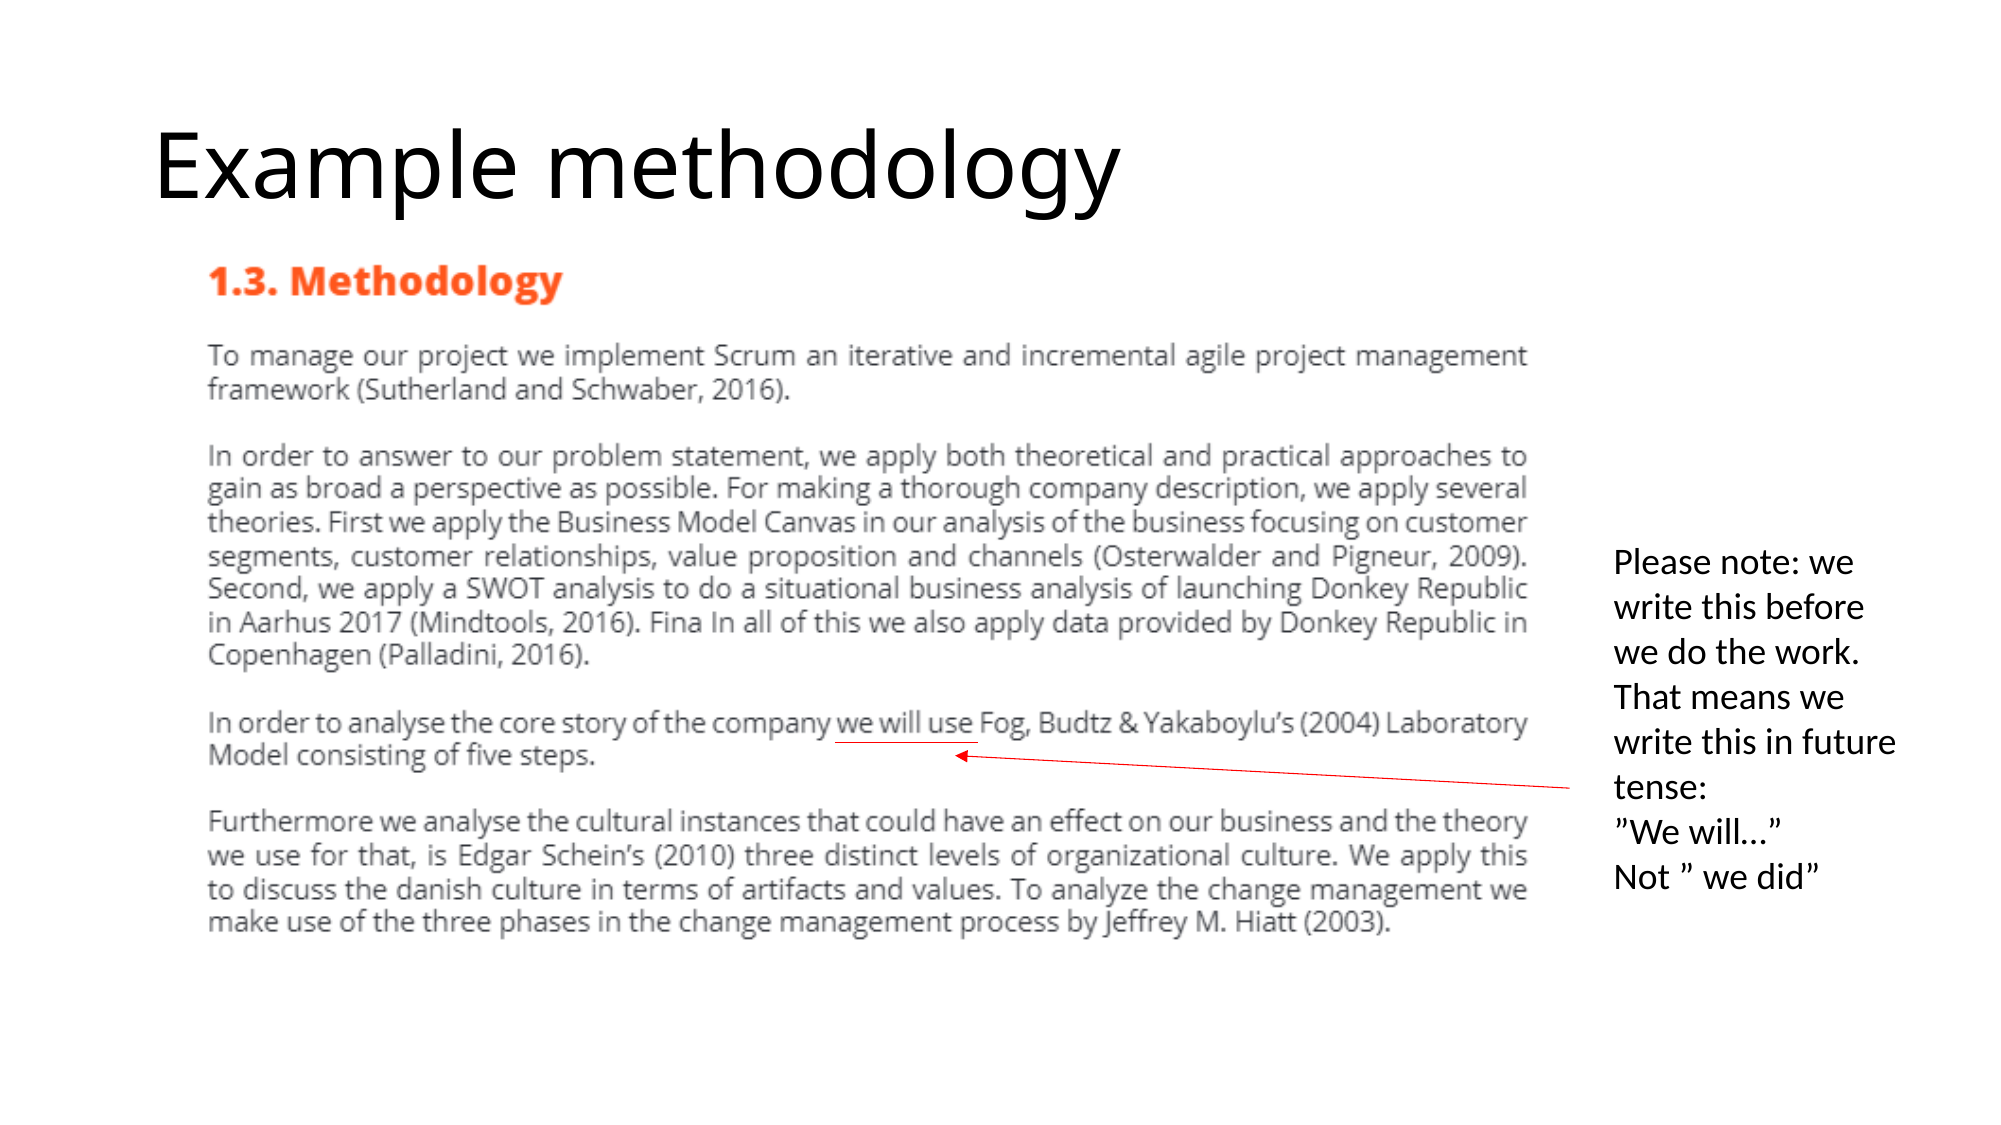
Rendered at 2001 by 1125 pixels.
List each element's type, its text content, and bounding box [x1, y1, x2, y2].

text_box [955, 755, 1570, 789]
text_box Please note: we write this before we do the work. That means we write this in future tense: ”We will…” Not ” we did” [1599, 529, 1921, 904]
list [191, 239, 1570, 951]
title Example methodology [137, 59, 1863, 278]
